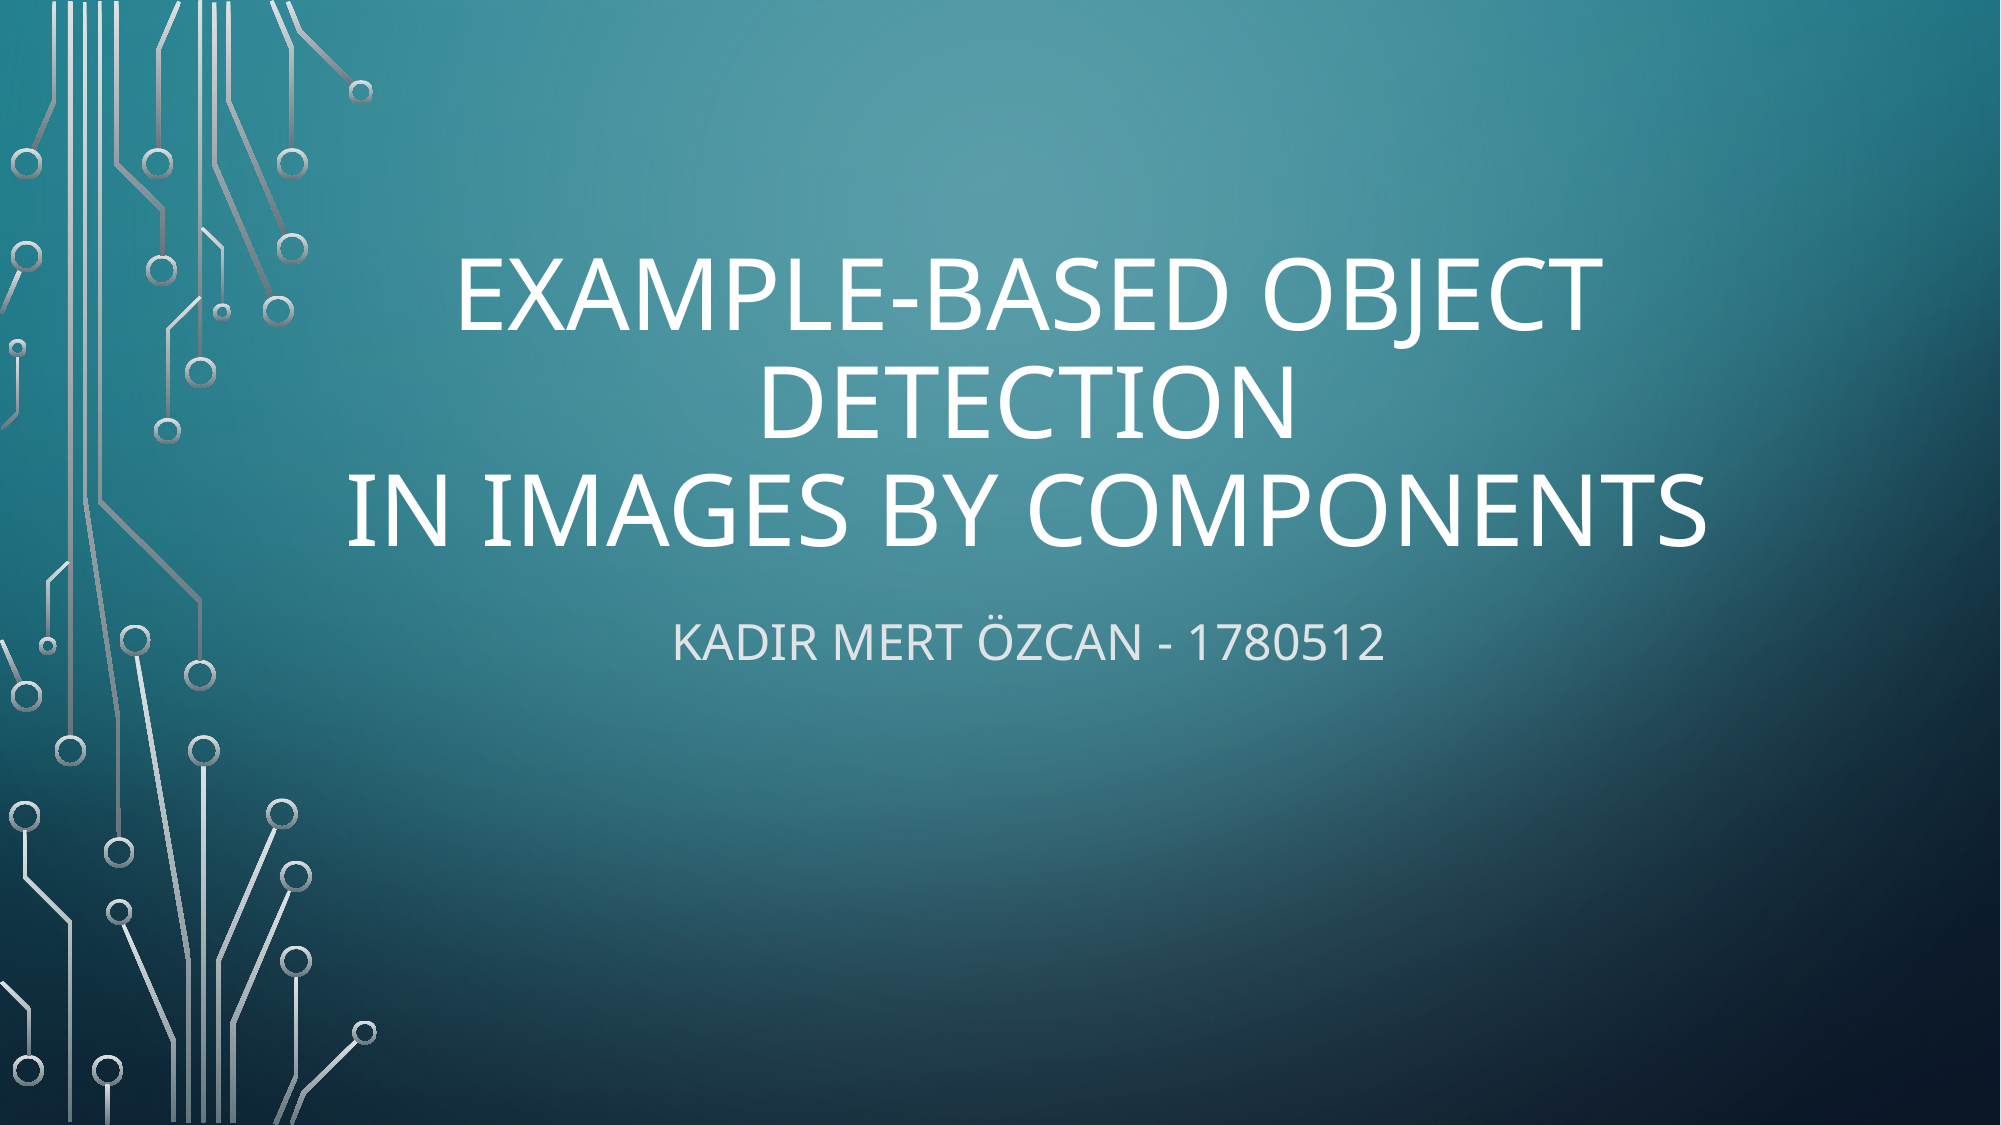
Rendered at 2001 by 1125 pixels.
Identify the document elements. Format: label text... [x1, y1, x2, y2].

title Example-Based Object Detection in Images by Components [307, 184, 1750, 576]
subtitle Kadır mert özcan - 1780512 [307, 590, 1750, 863]
